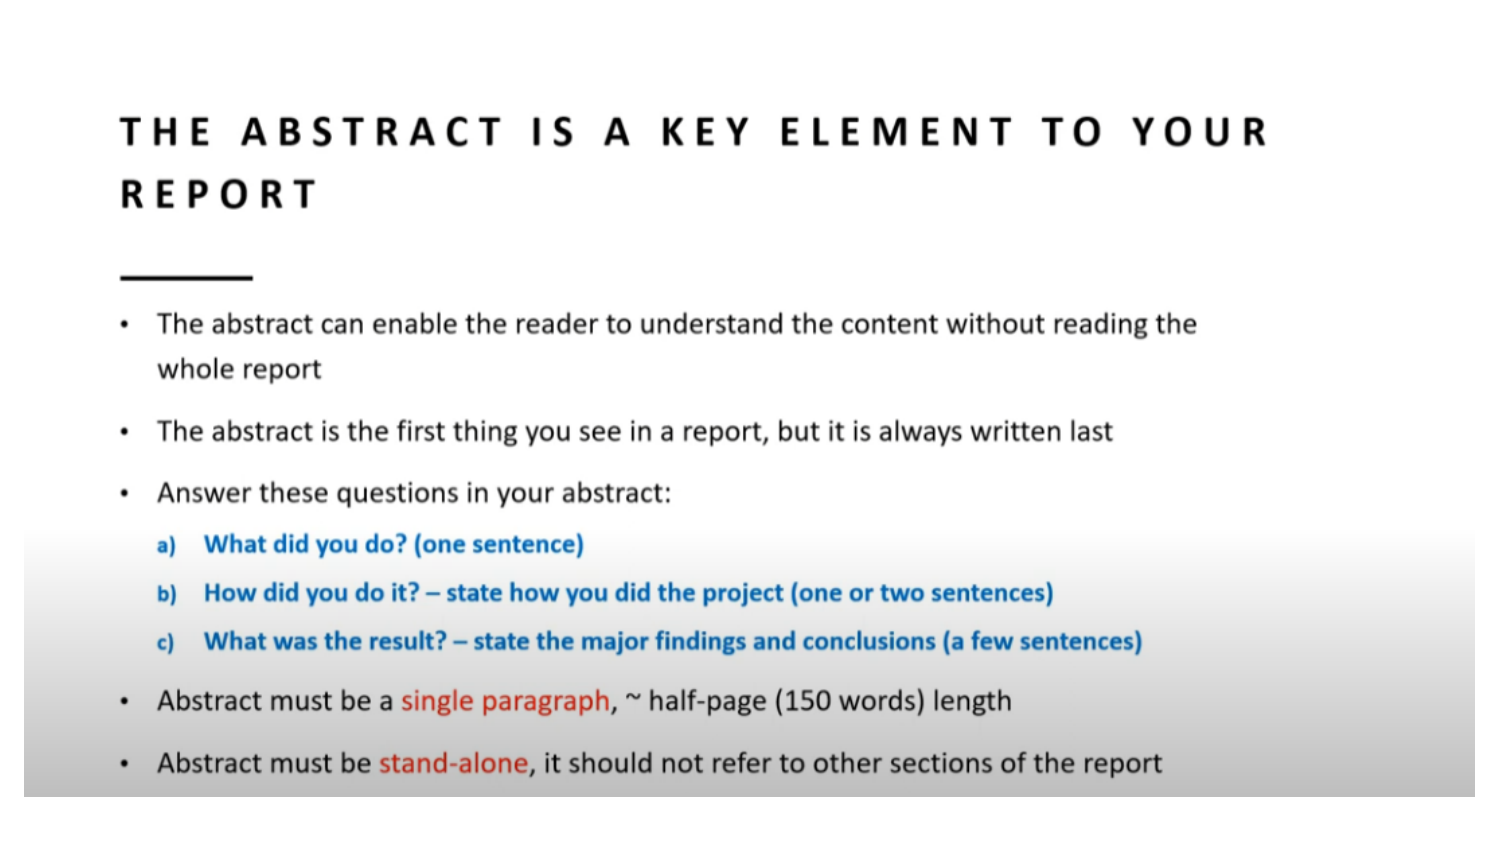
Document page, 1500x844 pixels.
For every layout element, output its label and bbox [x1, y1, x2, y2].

picture [24, 24, 1476, 797]
